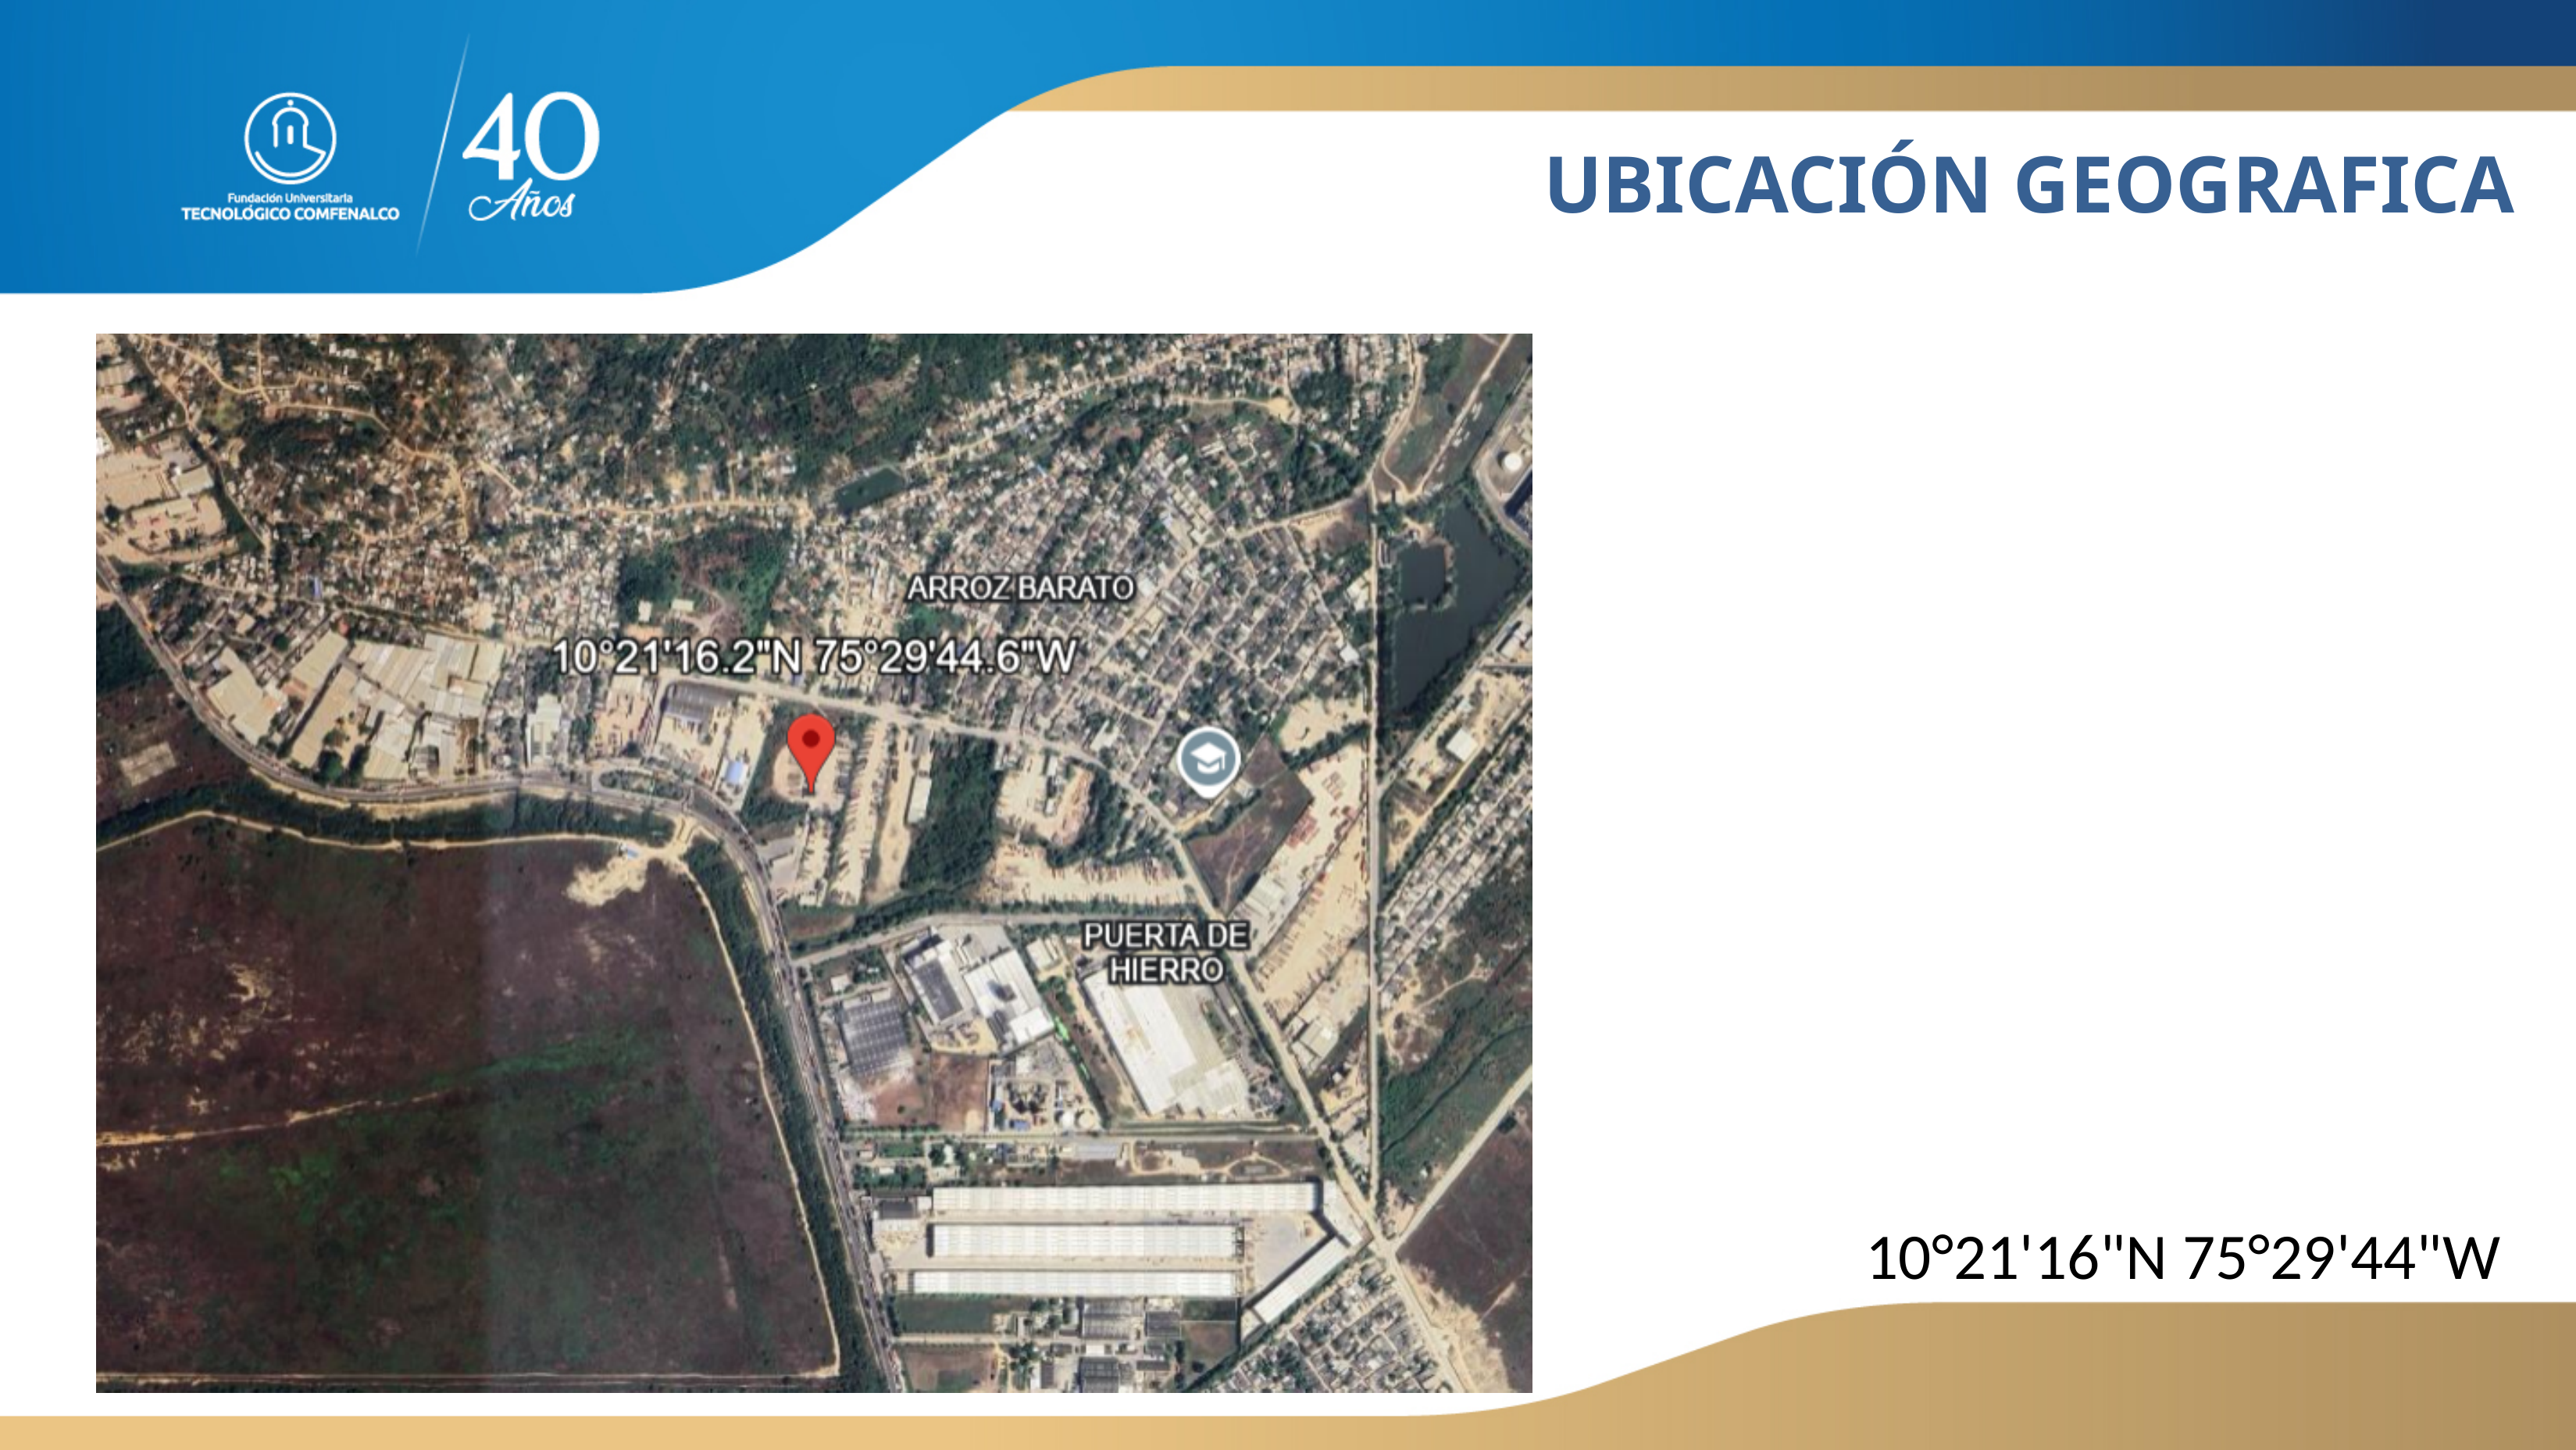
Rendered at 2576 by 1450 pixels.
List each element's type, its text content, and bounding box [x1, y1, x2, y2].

picture [0, 0, 2576, 1450]
text_box UBICACIÓN GEOGRAFICA [1532, 129, 2576, 238]
text_box 10°21'16"N 75°29'44"W [1854, 1208, 2576, 1298]
